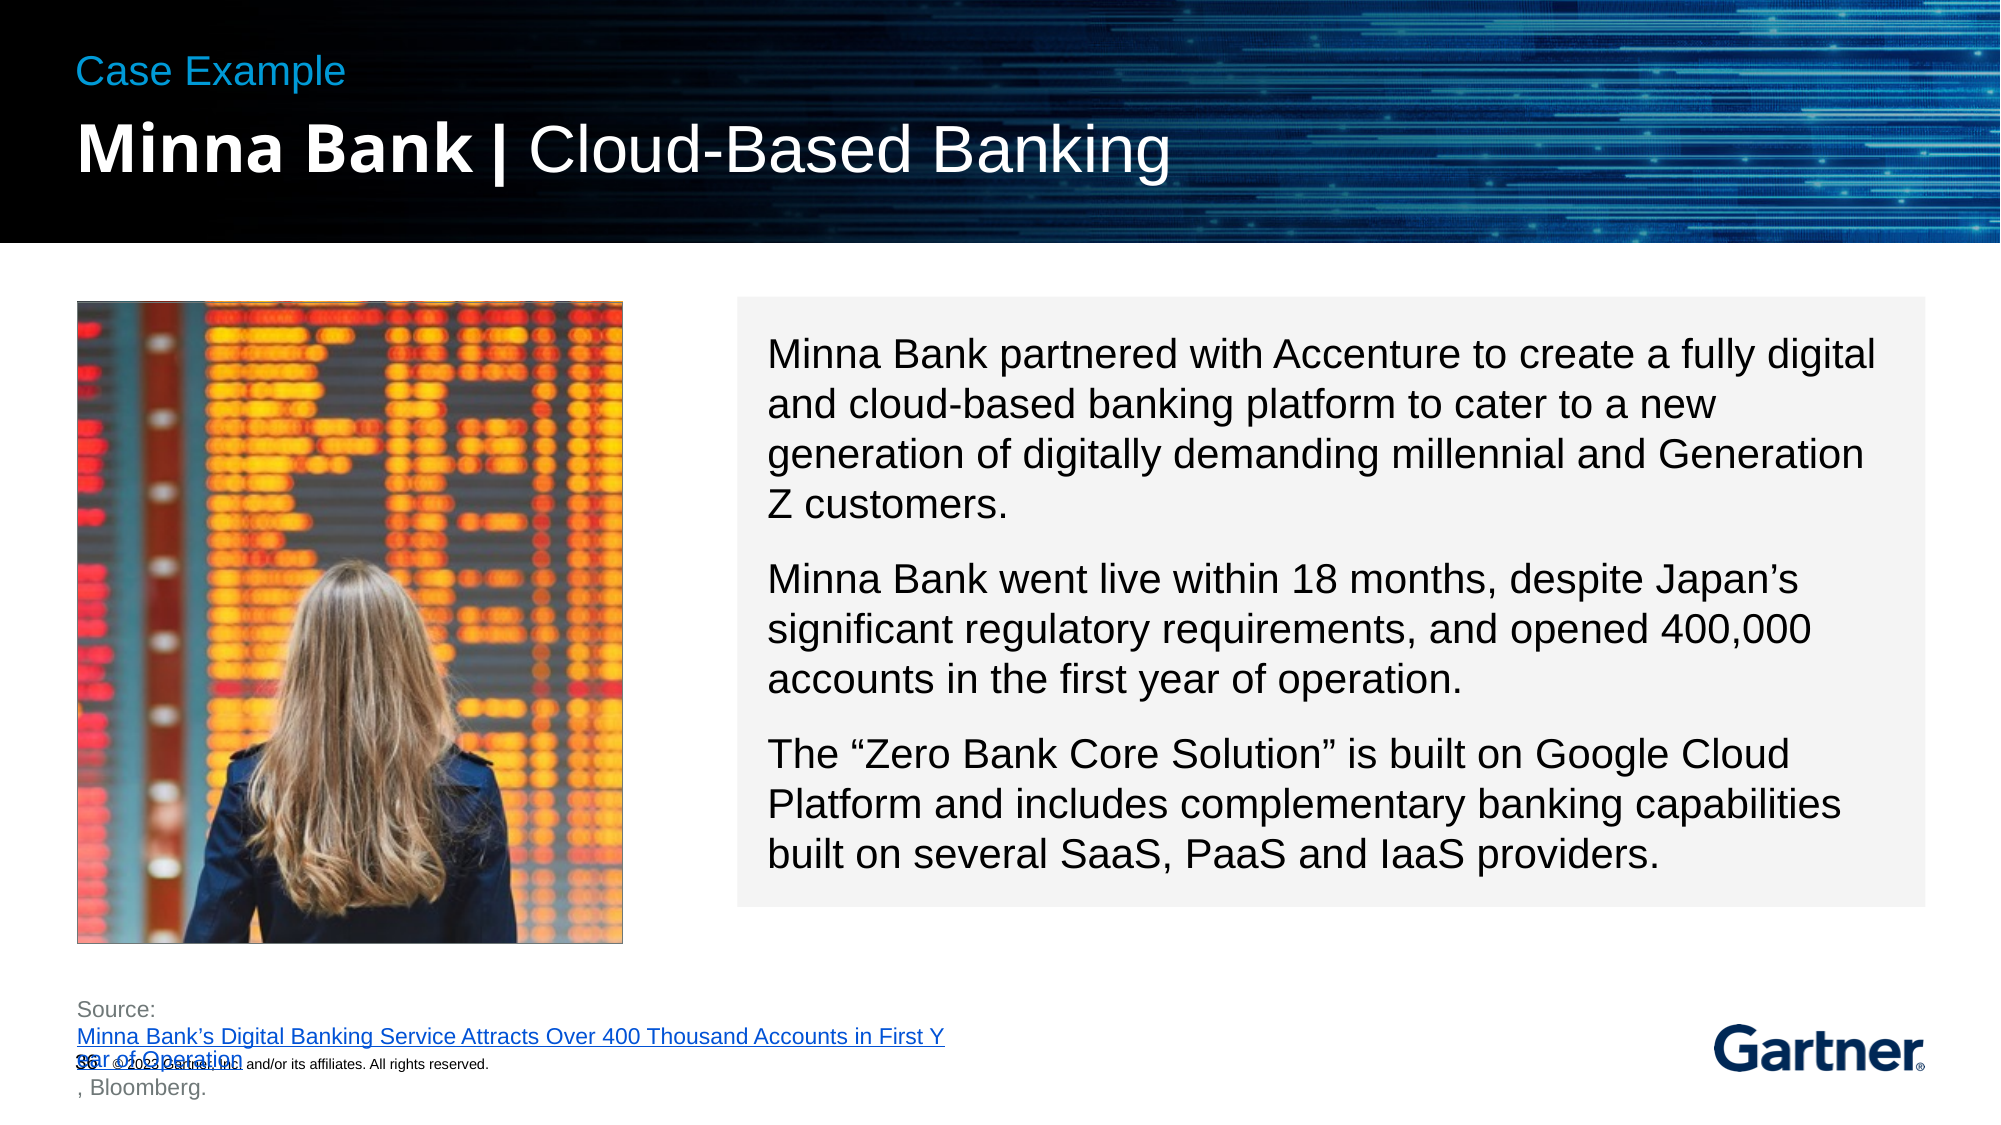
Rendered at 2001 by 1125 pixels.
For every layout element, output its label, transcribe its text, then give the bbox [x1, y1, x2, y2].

picture [0, 0, 2000, 243]
text_box Source: Minna Bank’s Digital Banking Service Attracts Over 400 Thousand Accounts in First Year of Operation, Bloomberg. [76, 986, 966, 1085]
text_box Case Example Minna Bank | Cloud-Based Banking [75, 36, 1849, 194]
picture [1714, 1024, 1925, 1072]
text_box Minna Bank partnered with Accenture to create a fully digital and cloud-based banking platform to cater to a new generation of digitally demanding millennial and Generation Z customers. Minna Bank went live within 18 months, despite Japan’s significant regulatory requirements, and opened 400,000 accounts in the first year of operation. The “Zero Bank Core Solution” is built on Google Cloud Platform and includes complementary banking capabilities built on several SaaS, PaaS and IaaS providers. [737, 296, 1926, 907]
picture [76, 301, 623, 944]
